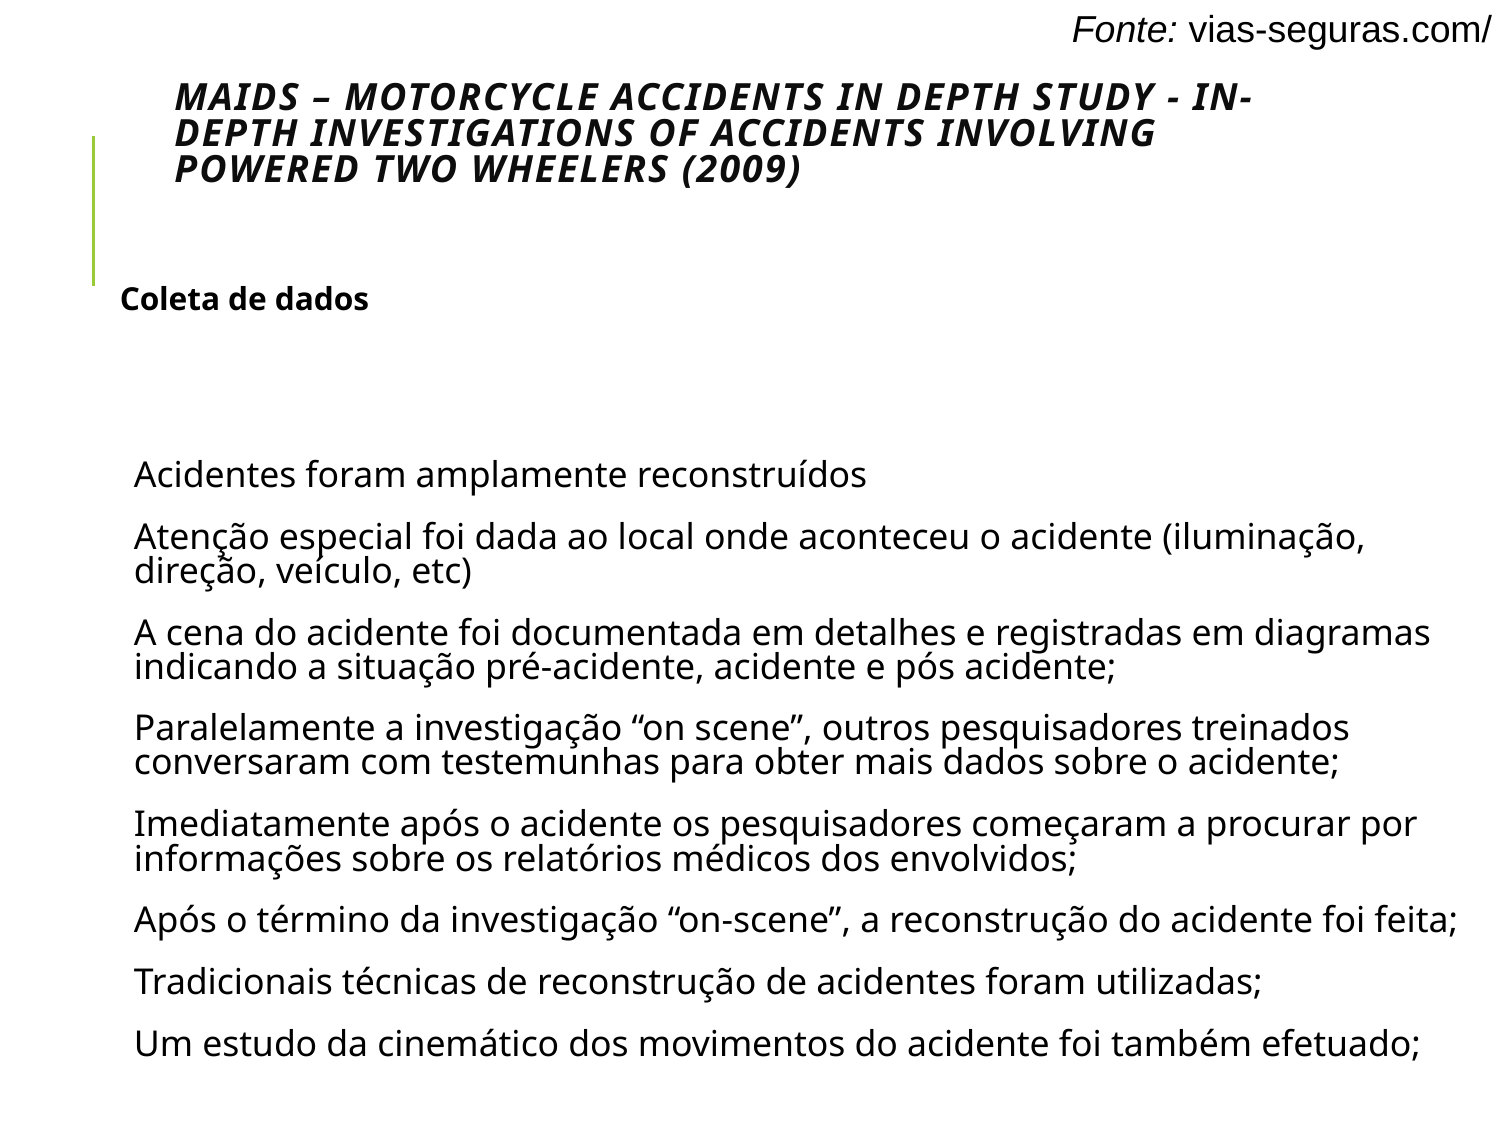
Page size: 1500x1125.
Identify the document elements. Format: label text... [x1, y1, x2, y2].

title MAIDS – Motorcycle Accidents in Depth Study - In-depth investigations of accidents involving powered two wheelers (2009) [159, 42, 1334, 275]
list Coleta de dados Acidentes foram amplamente reconstruídos Atenção especial foi dada ao local onde aconteceu o acidente (iluminação, direção, veículo, etc) A cena do acidente foi documentada em detalhes e registradas em diagramas indicando a situação pré-acidente, acidente e pós acidente; Paralelamente a investigação “on scene”, outros pesquisadores treinados conversaram com testemunhas para obter mais dados sobre o acidente; Imediatamente após o acidente os pesquisadores começaram a procurar por informações sobre os relatórios médicos dos envolvidos; Após o término da investigação “on-scene”, a reconstrução do acidente foi feita; Tradicionais técnicas de reconstrução de acidentes foram utilizadas; Um estudo da cinemático dos movimentos do acidente foi também efetuado; [112, 278, 1471, 1094]
